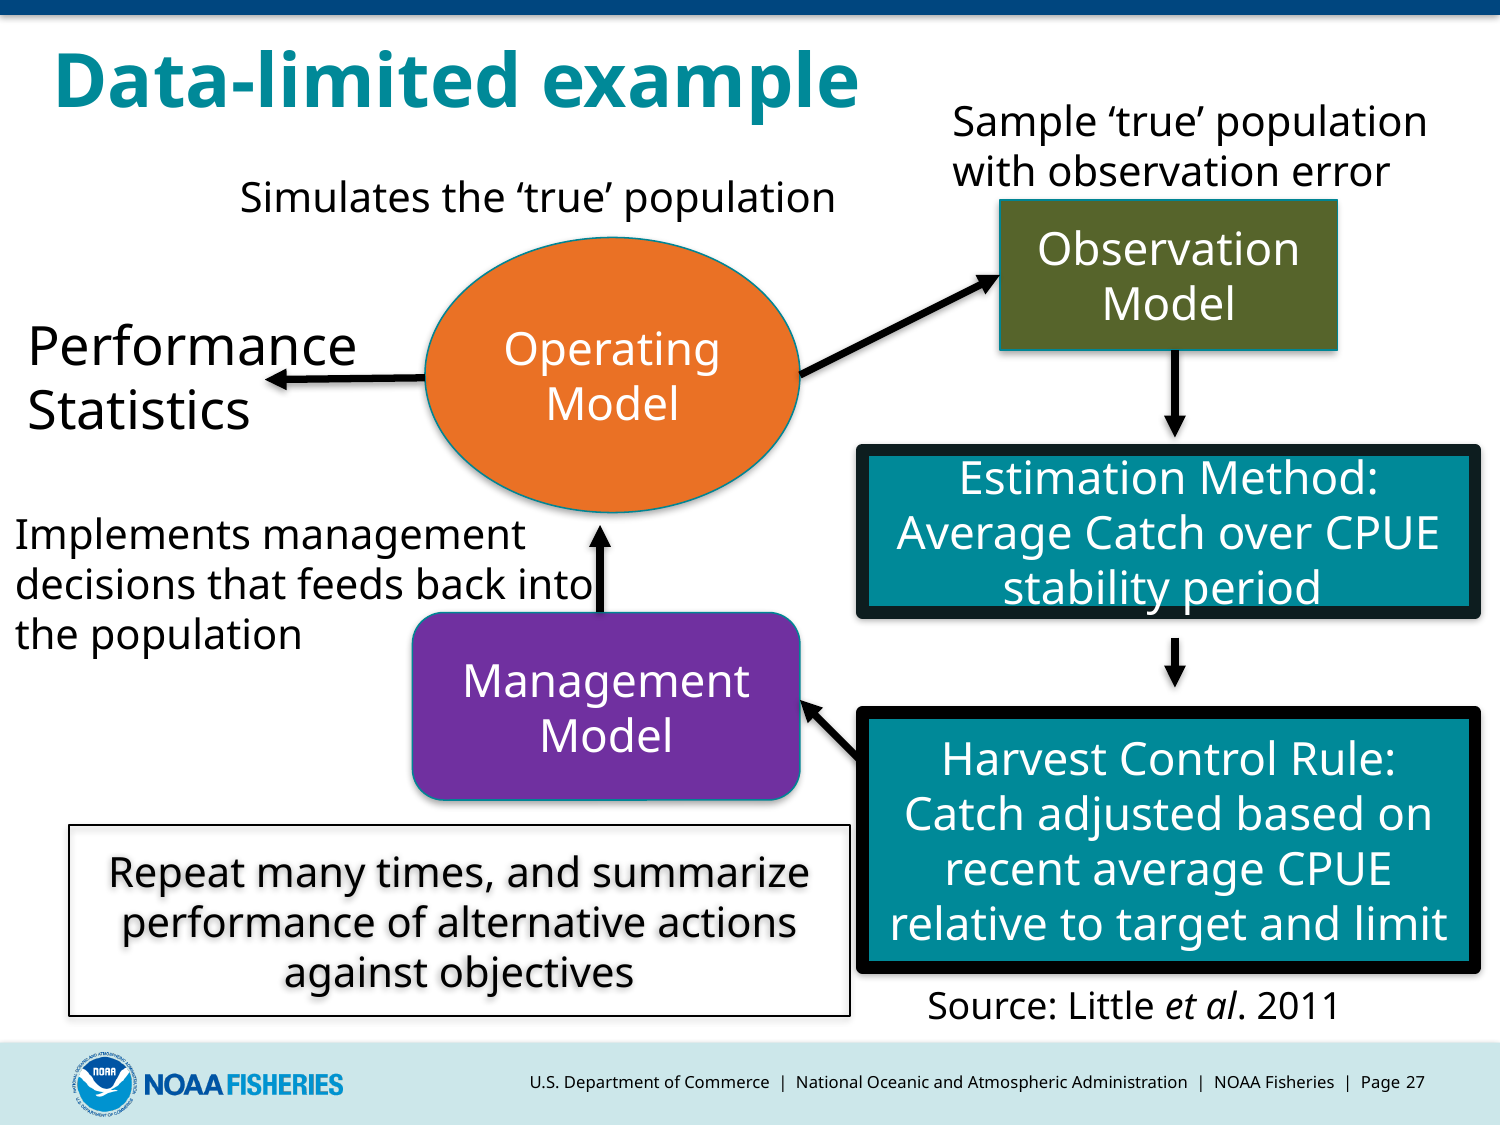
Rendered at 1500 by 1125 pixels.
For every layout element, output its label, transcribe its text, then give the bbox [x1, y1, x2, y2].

slide_number U.S. Department of Commerce | National Oceanic and Atmospheric Administration | NOAA Fisheries | Page 27 [375, 1042, 1425, 1125]
text_box Estimation Method: Average Catch over CPUE stability period [862, 449, 1476, 613]
text_box Management Model [411, 611, 801, 801]
text_box Implements management decisions that feeds back into the population [0, 500, 613, 665]
text_box Simulates the ‘true’ population [224, 163, 913, 229]
text_box Repeat many times, and summarize performance of alternative actions against objectives [68, 824, 851, 1017]
title Data-limited example [37, 24, 1388, 136]
picture [72, 1052, 343, 1117]
text_box Source: Little et al. 2011 [912, 974, 1488, 1035]
text_box Harvest Control Rule: Catch adjusted based on recent average CPUE relative to target and limit [862, 712, 1476, 968]
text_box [799, 699, 863, 763]
text_box Operating Model [424, 236, 801, 514]
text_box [799, 274, 1001, 376]
text_box Performance Statistics [12, 303, 388, 449]
picture [335, 1078, 343, 1085]
text_box Sample ‘true’ population with observation error [937, 87, 1488, 203]
text_box Observation Model [999, 203, 1338, 351]
